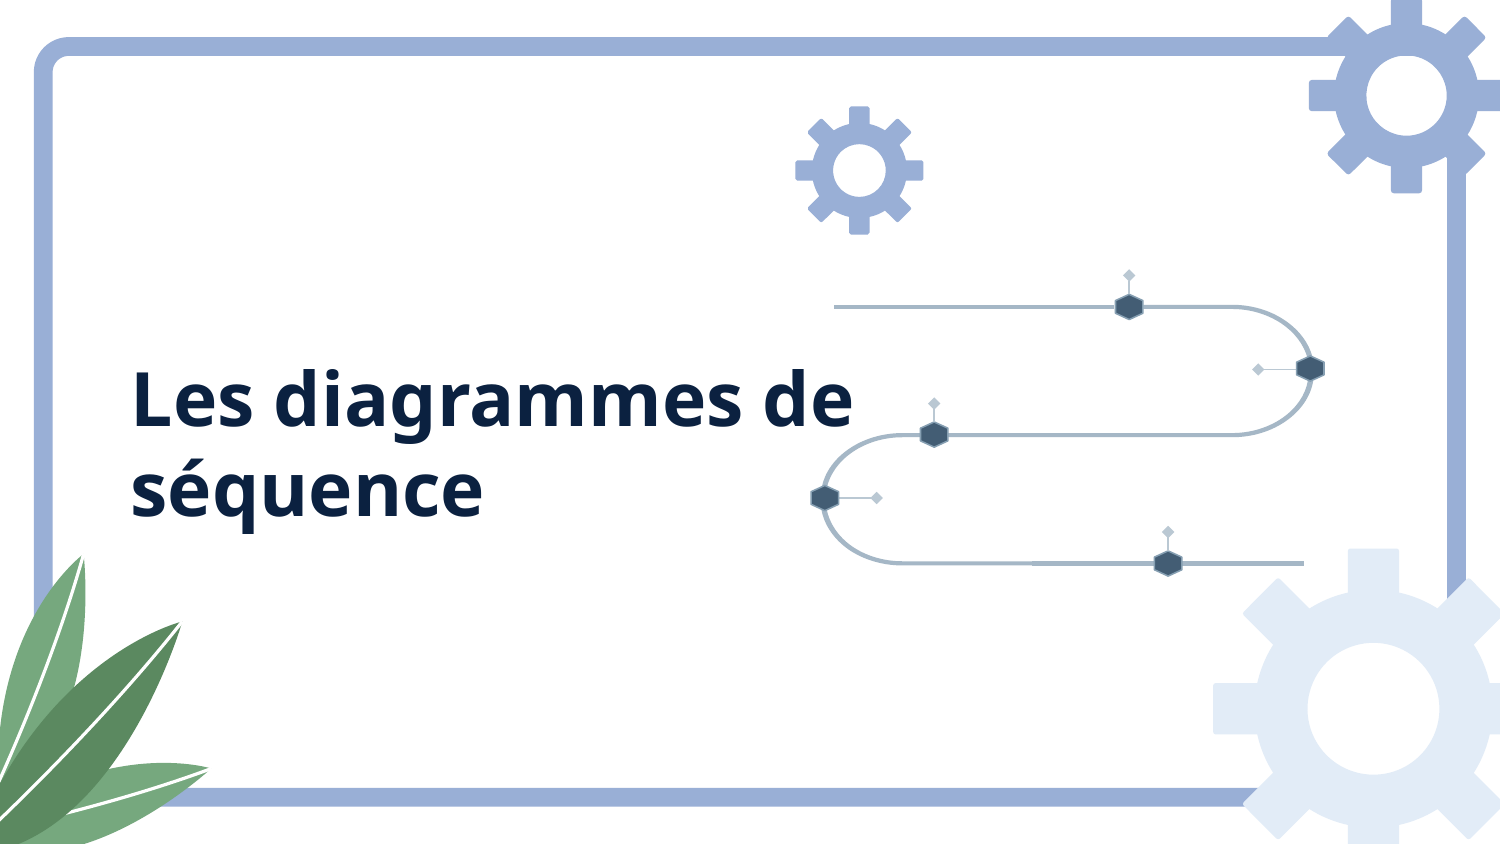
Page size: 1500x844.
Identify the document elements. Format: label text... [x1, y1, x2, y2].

title Les diagrammes de séquence [115, 321, 880, 653]
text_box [0, 553, 213, 844]
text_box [795, 106, 924, 235]
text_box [810, 275, 1325, 577]
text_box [1212, 548, 1500, 844]
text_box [1308, 0, 1500, 194]
